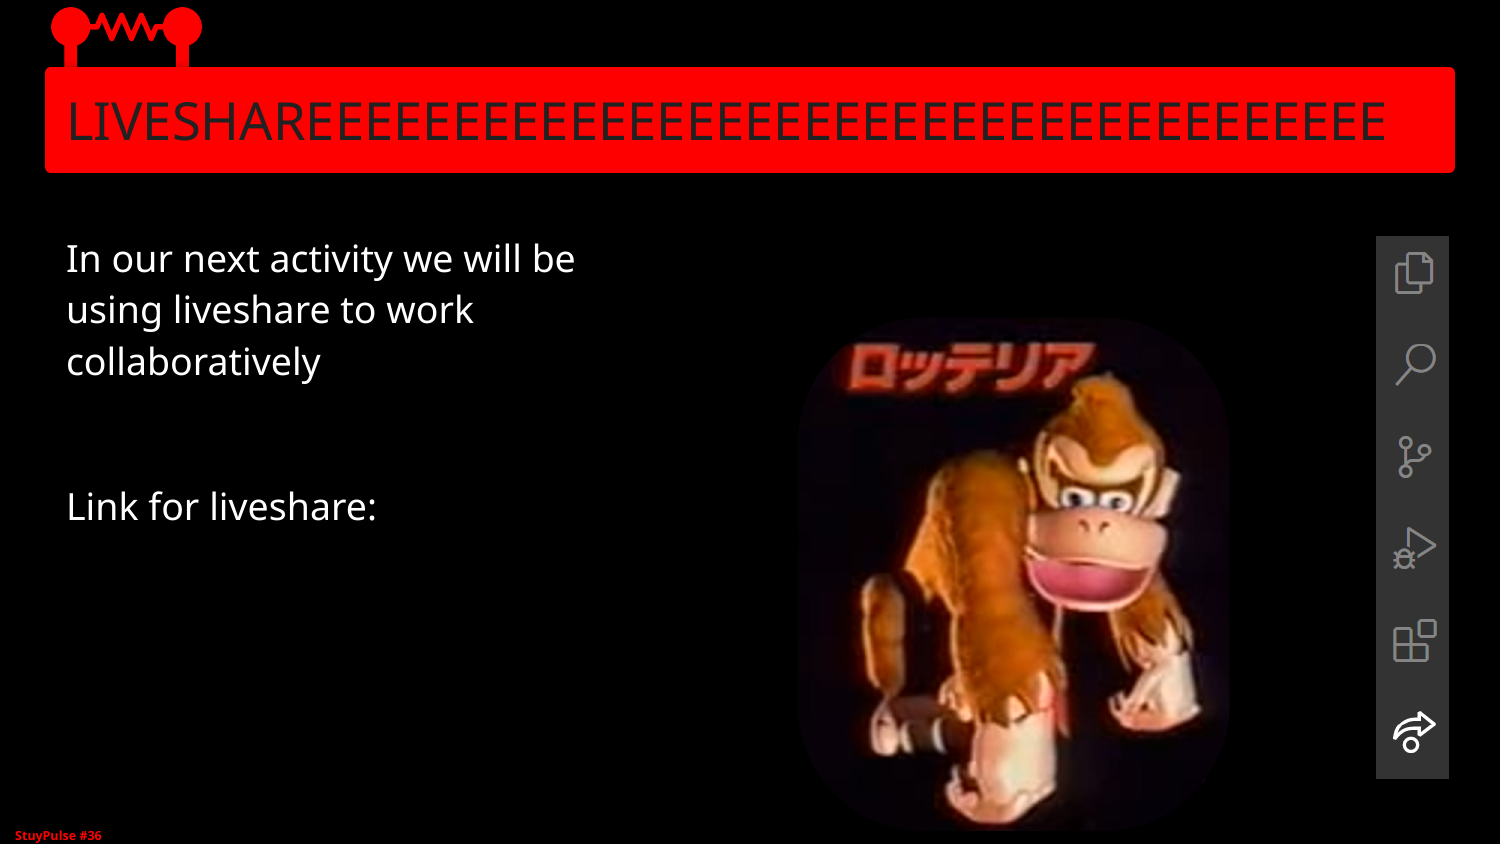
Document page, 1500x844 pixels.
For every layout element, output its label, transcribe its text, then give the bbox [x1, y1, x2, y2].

title LIVESHAREEEEEEEEEEEEEEEEEEEEEEEEEEEEEEEEEEEEE [45, 67, 1455, 173]
picture [797, 317, 1230, 832]
picture [1376, 236, 1450, 779]
text_box In our next activity we will be using liveshare to work collaboratively Link for liveshare: [51, 213, 659, 600]
picture [51, 7, 202, 67]
